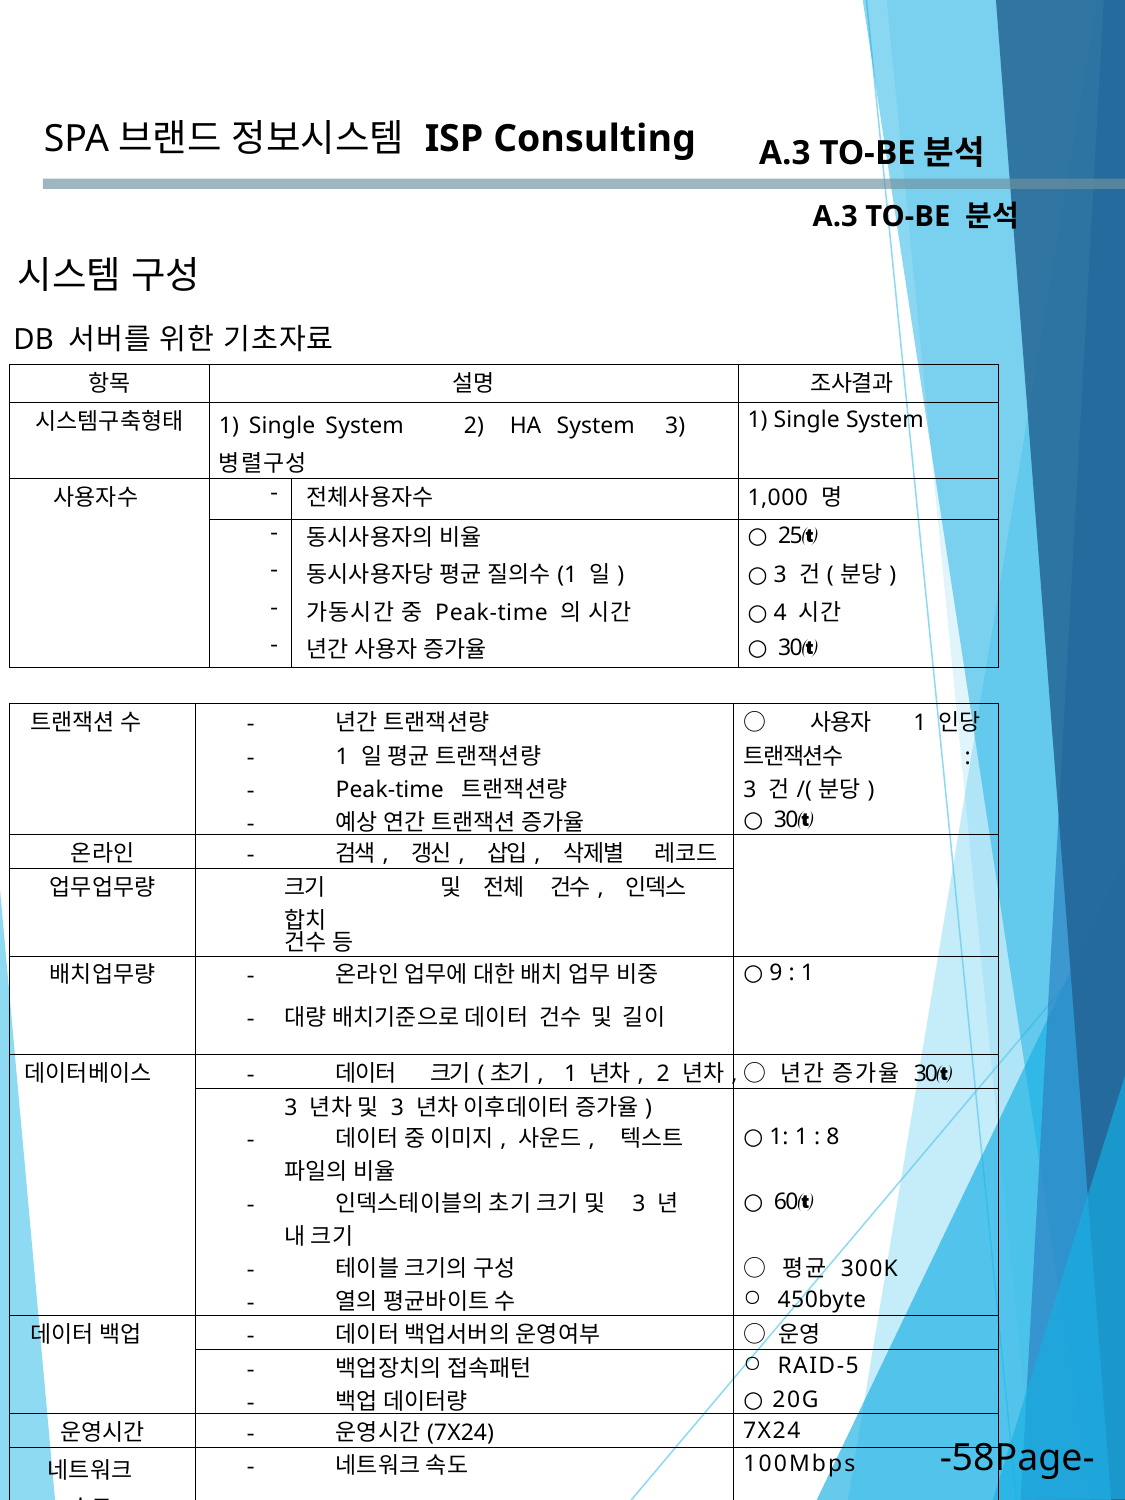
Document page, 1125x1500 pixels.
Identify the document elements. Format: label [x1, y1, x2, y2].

table_cell [10, 403, 209, 478]
table_cell [734, 835, 998, 956]
table_cell [210, 403, 738, 478]
table_header [210, 365, 738, 402]
text_box [798, 189, 1034, 275]
table_cell [739, 403, 998, 478]
table_cell [196, 738, 733, 834]
table_cell [10, 479, 209, 667]
table_cell [196, 1089, 733, 1315]
table_cell [196, 835, 733, 868]
table_cell [734, 738, 998, 834]
table_cell [210, 520, 291, 667]
table_header [734, 704, 998, 738]
table_cell [10, 835, 195, 868]
table_header [10, 365, 209, 402]
table_cell [734, 1448, 998, 1500]
table_cell [734, 957, 998, 1054]
table_cell [739, 520, 998, 667]
table_cell [734, 1350, 998, 1413]
table_cell [10, 1316, 195, 1413]
table_cell [196, 1350, 733, 1413]
text_box [744, 123, 1000, 179]
table_cell [734, 1316, 998, 1349]
table_cell [10, 869, 195, 956]
table_cell [196, 1316, 733, 1349]
table_cell [10, 957, 195, 1054]
text_box [924, 1425, 1110, 1485]
table_header [10, 704, 195, 834]
table_header [739, 365, 998, 402]
text_box [29, 106, 712, 167]
text_box [3, 243, 529, 304]
table_header [196, 704, 733, 738]
table_cell [196, 957, 733, 1054]
table_cell [739, 479, 998, 519]
table_cell [292, 520, 738, 667]
table_cell [196, 1414, 733, 1447]
table_cell [210, 479, 291, 519]
table_cell [734, 1055, 998, 1088]
table_cell [10, 1414, 195, 1447]
table_cell [734, 1414, 998, 1447]
table_cell [196, 869, 733, 956]
text_box [0, 312, 693, 363]
table_cell [196, 1055, 733, 1088]
table_cell [10, 1055, 195, 1315]
table_cell [734, 1089, 998, 1315]
table_cell [196, 1448, 733, 1500]
table_cell [292, 479, 738, 519]
table_cell [10, 1448, 195, 1500]
